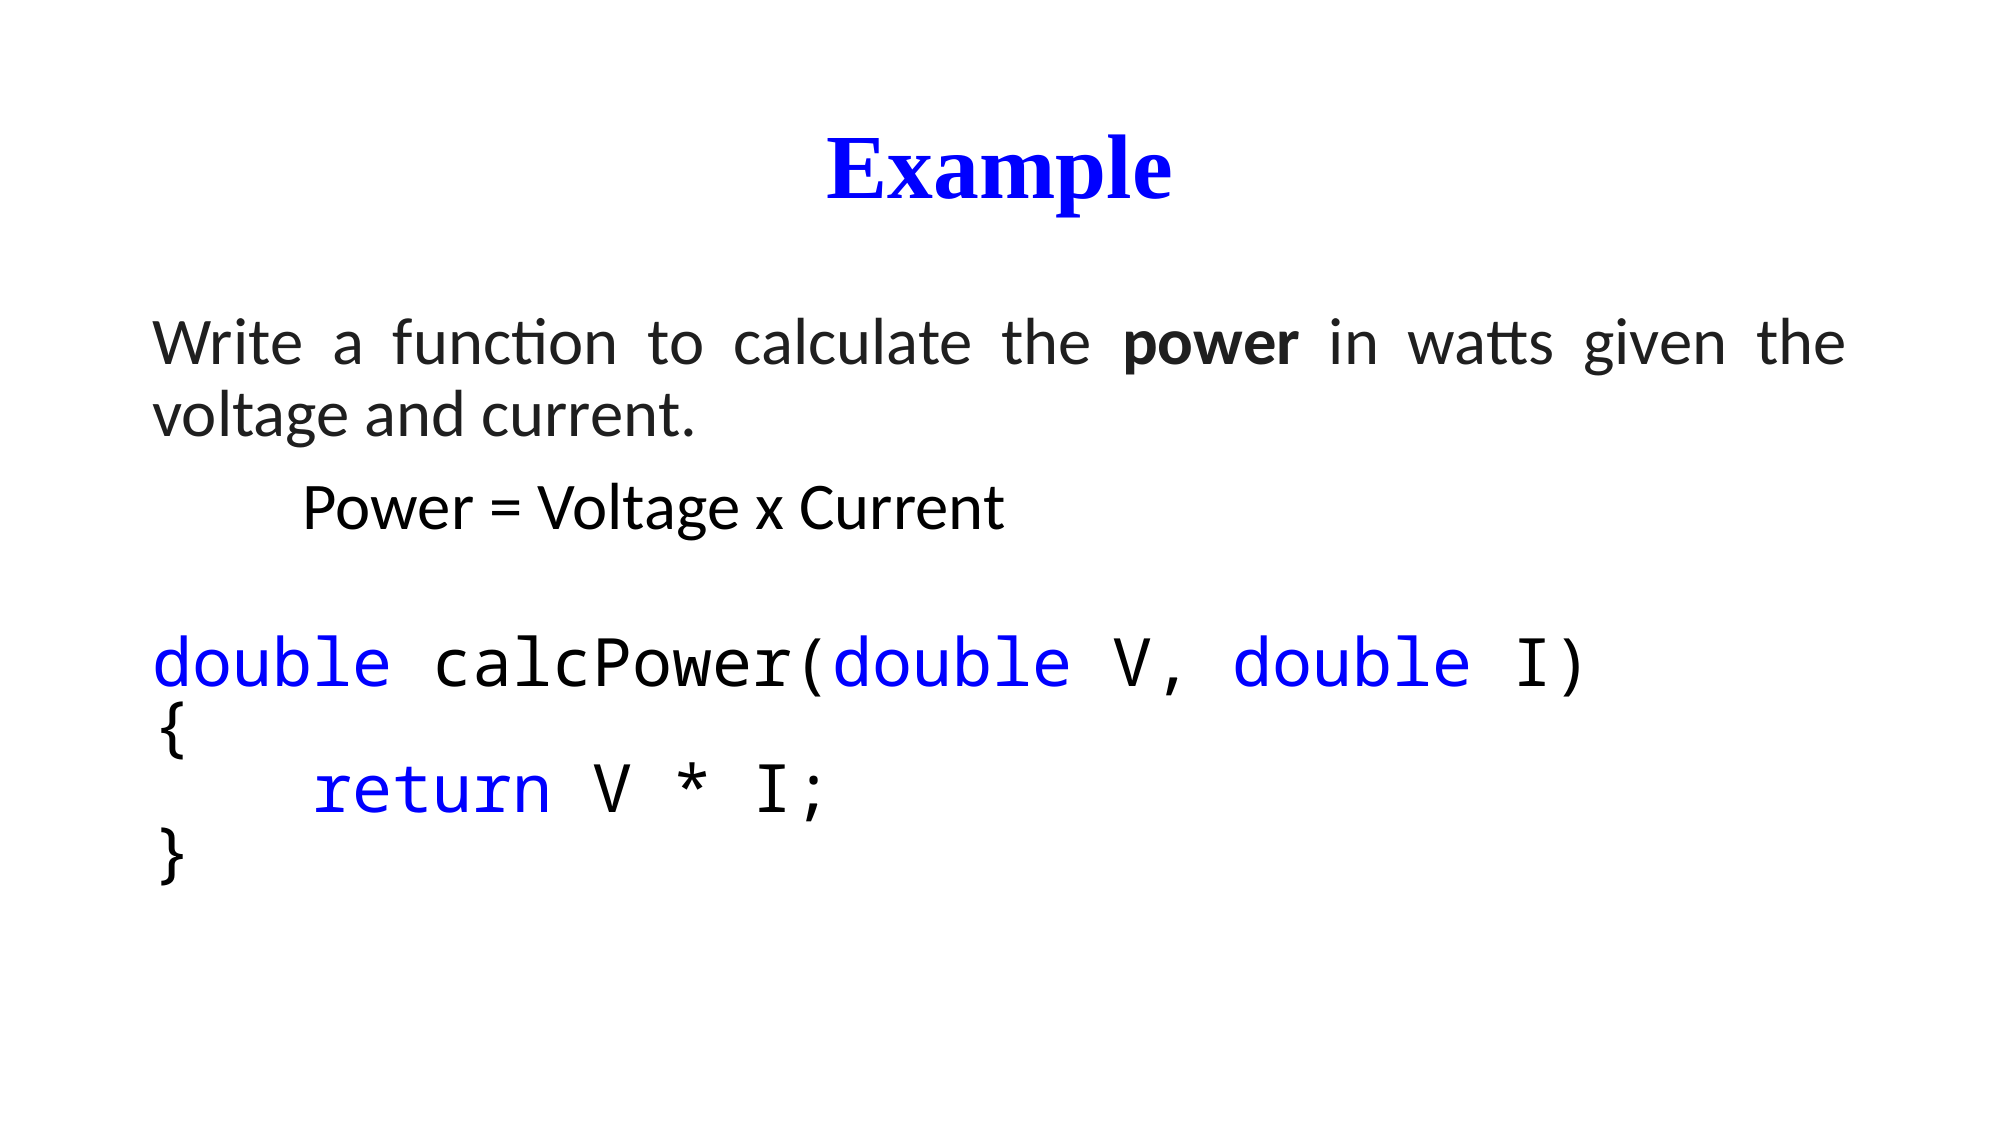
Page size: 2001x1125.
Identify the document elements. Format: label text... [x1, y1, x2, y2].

list Write a function to calculate the power in watts given the voltage and current. Power = Voltage x Current double calcPower(double V, double I) { return V * I; } [137, 299, 1863, 1014]
title Example [137, 59, 1863, 278]
